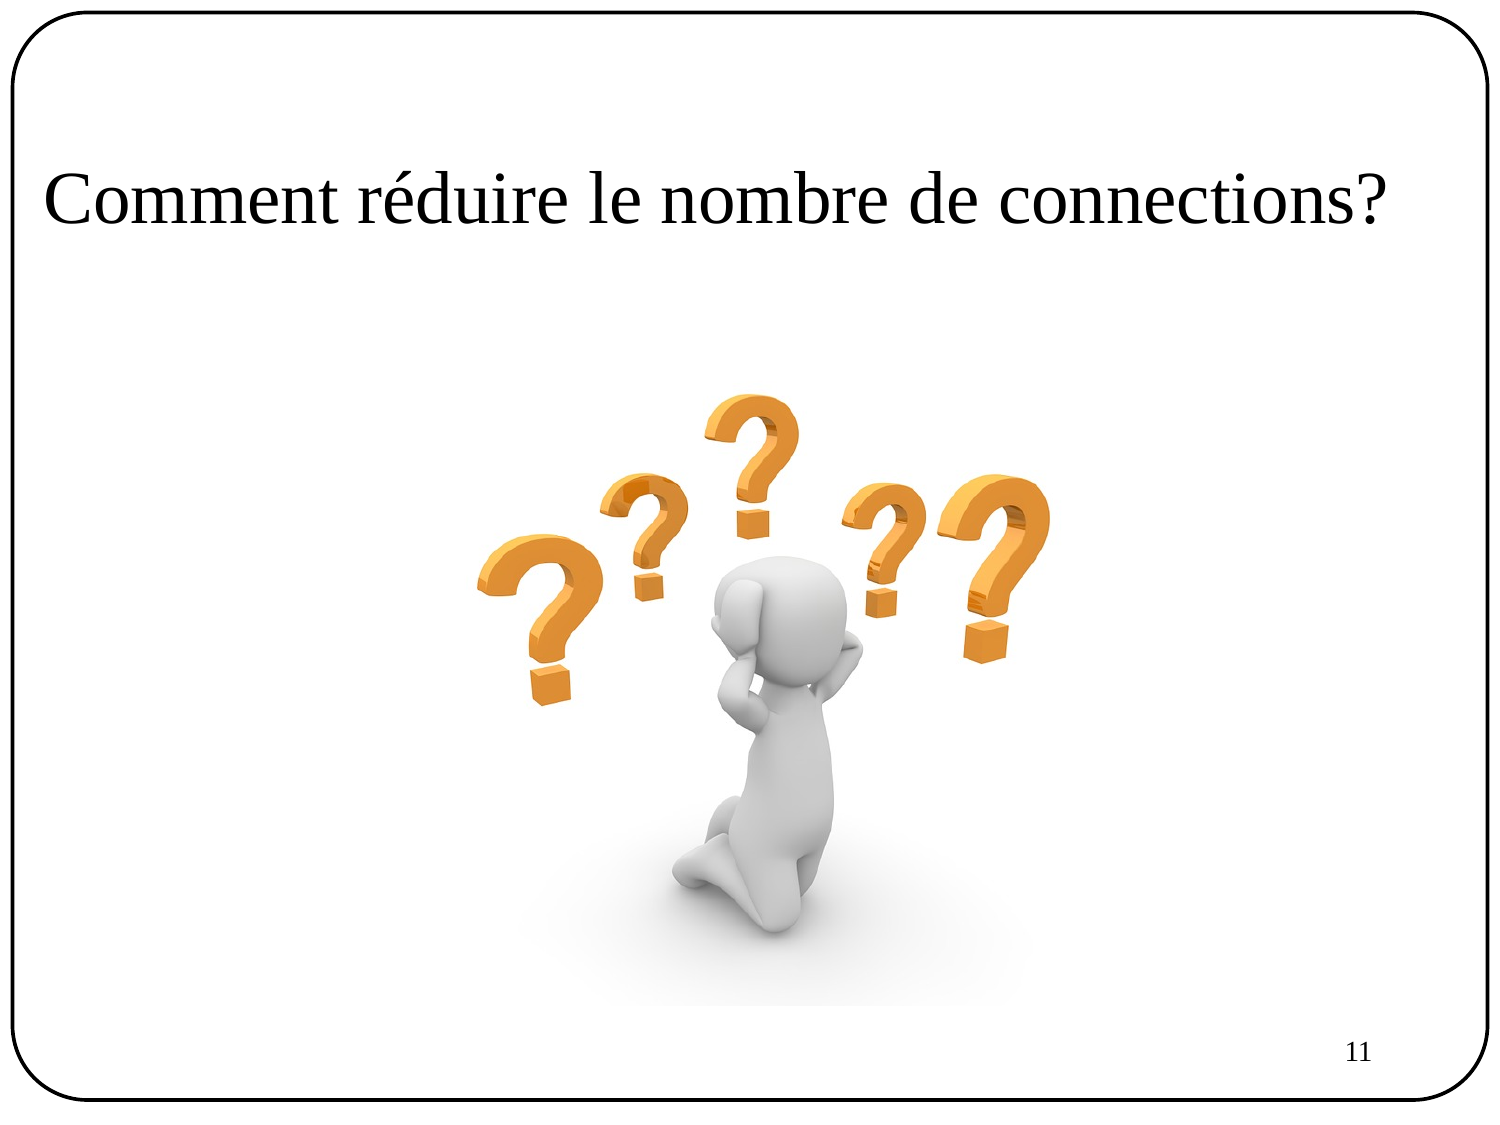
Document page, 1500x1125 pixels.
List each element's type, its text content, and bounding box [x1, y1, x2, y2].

picture [434, 335, 1105, 1006]
title Comment réduire le nombre de connections? [28, 99, 1469, 288]
slide_number 11 [1074, 1024, 1388, 1101]
